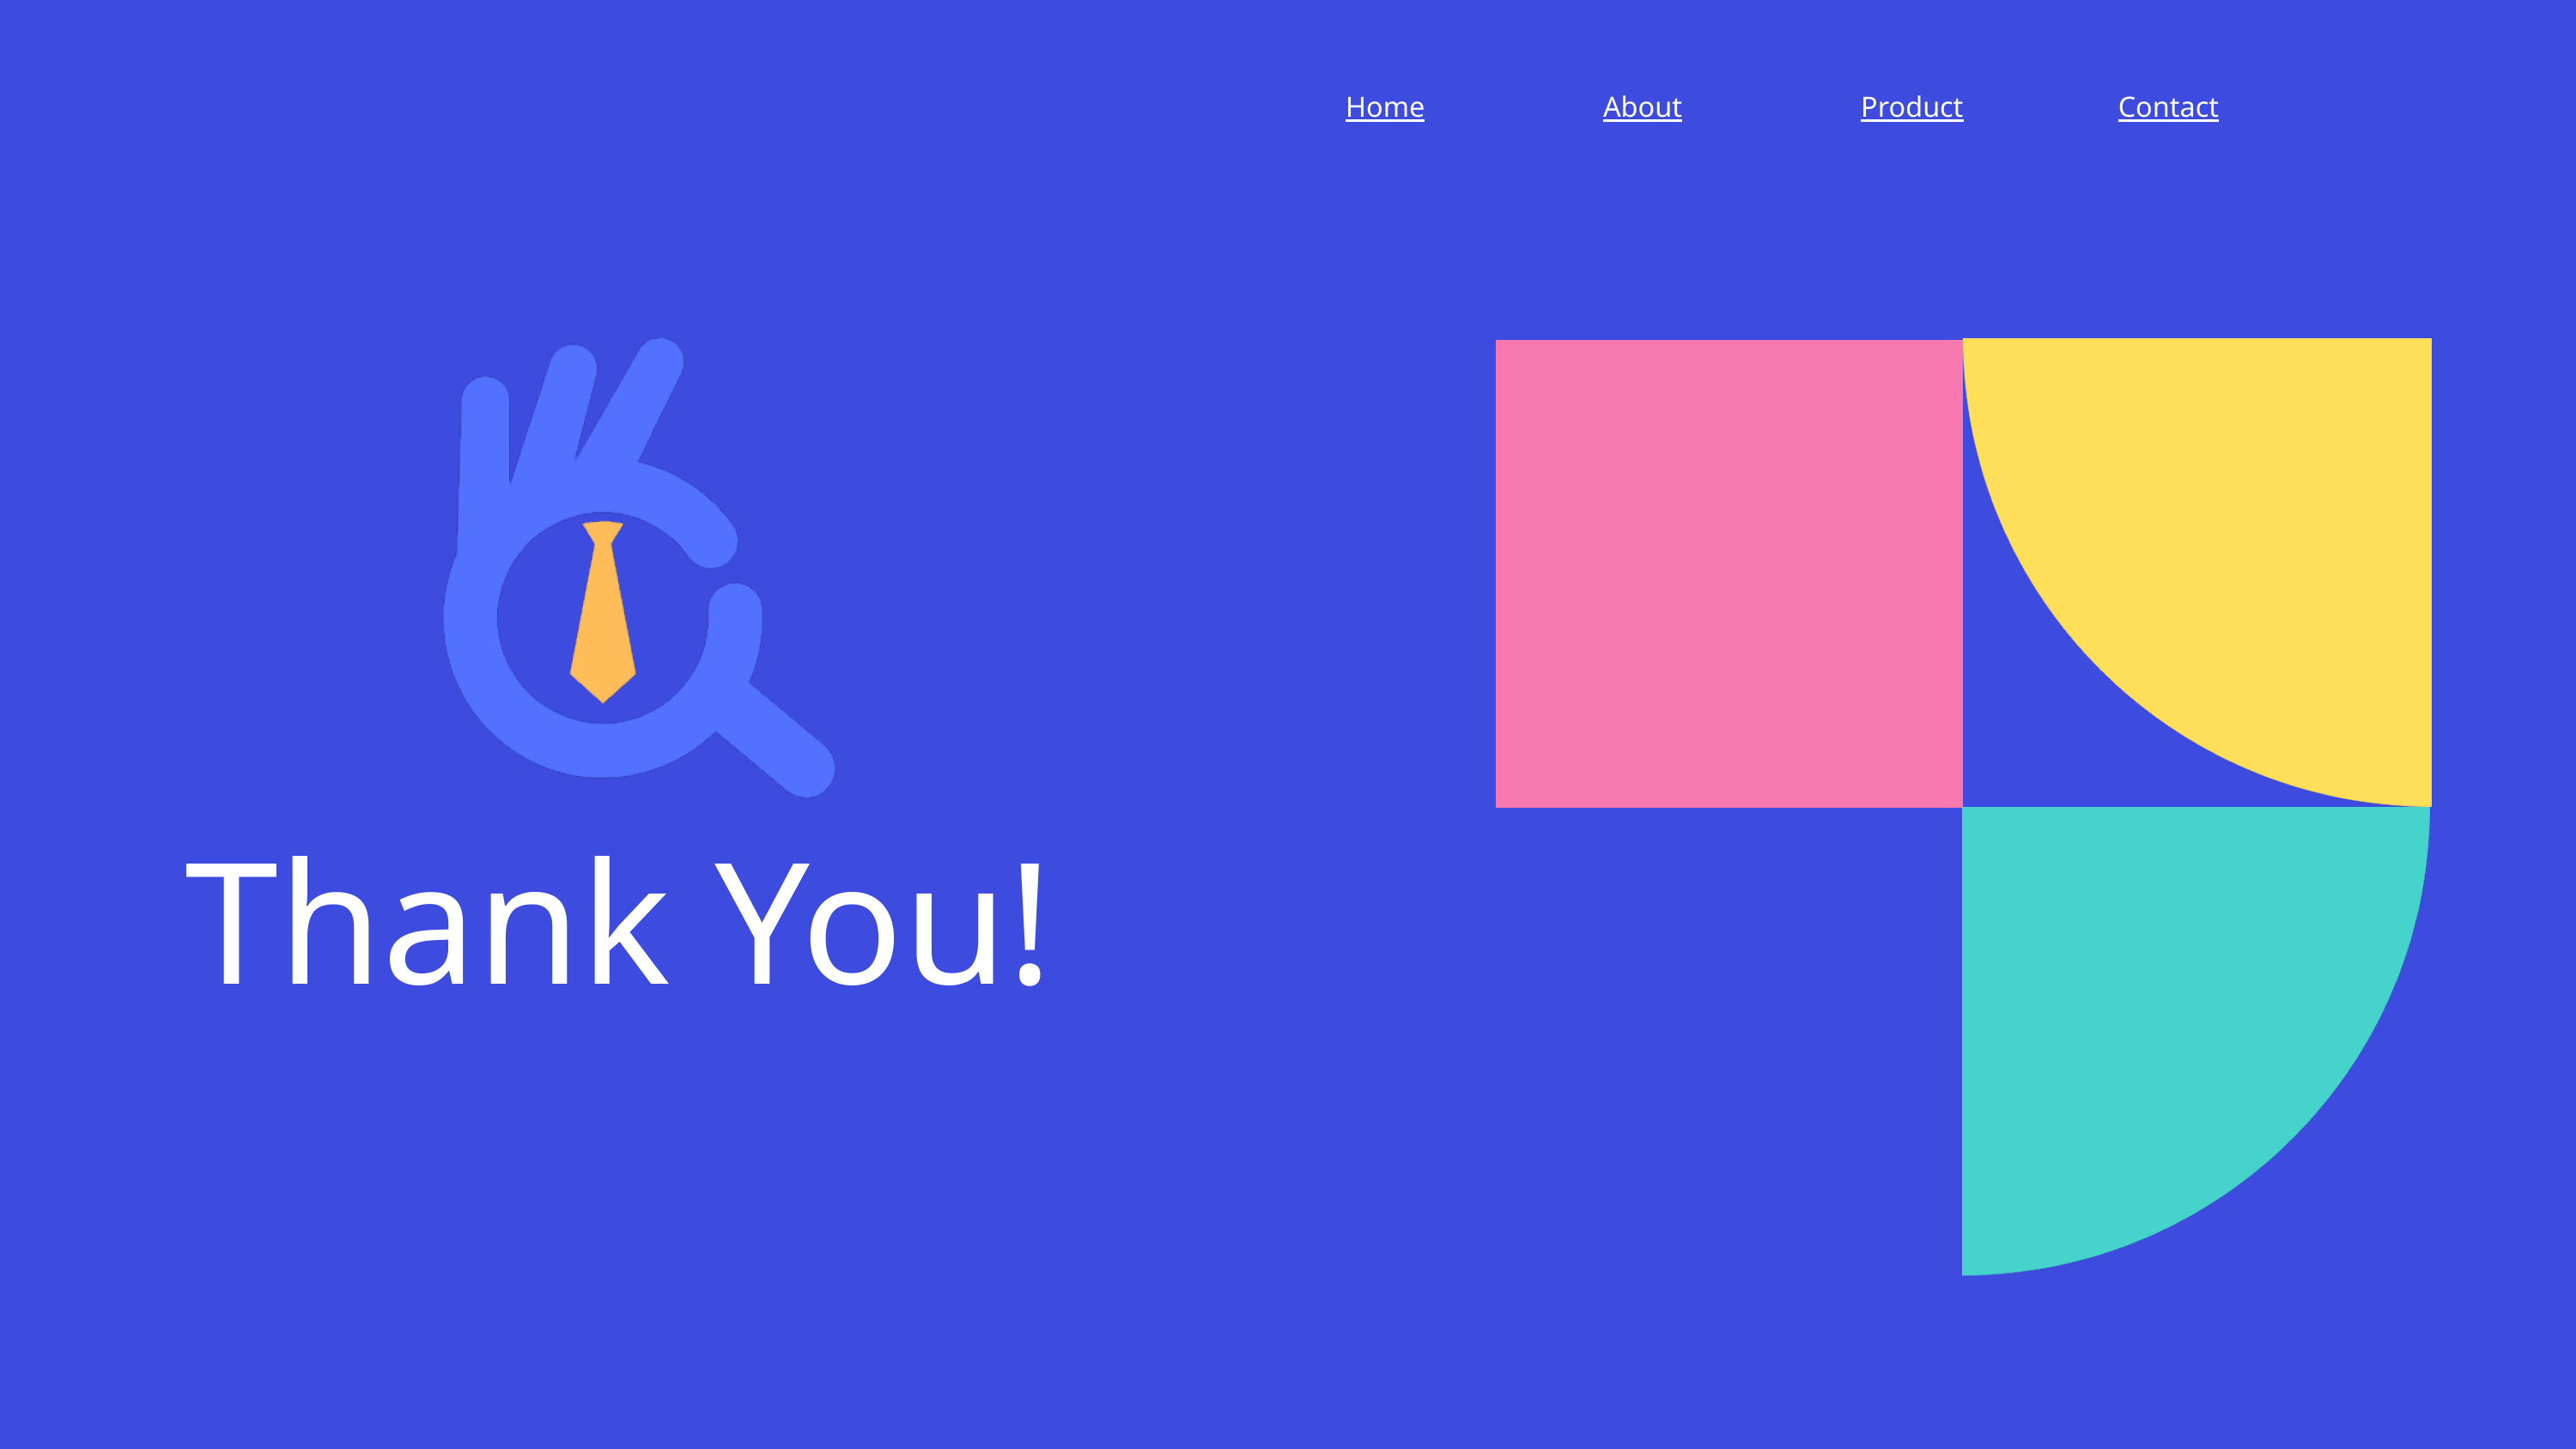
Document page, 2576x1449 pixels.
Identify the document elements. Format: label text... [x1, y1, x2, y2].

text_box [1495, 339, 1961, 808]
text_box Contact [2117, 94, 2285, 128]
text_box Product [1861, 94, 2057, 128]
text_box Home [1346, 94, 1477, 128]
picture [239, 200, 984, 945]
text_box Thank You! [185, 781, 1346, 1018]
text_box About [1603, 94, 1735, 128]
picture [1961, 338, 2432, 1276]
